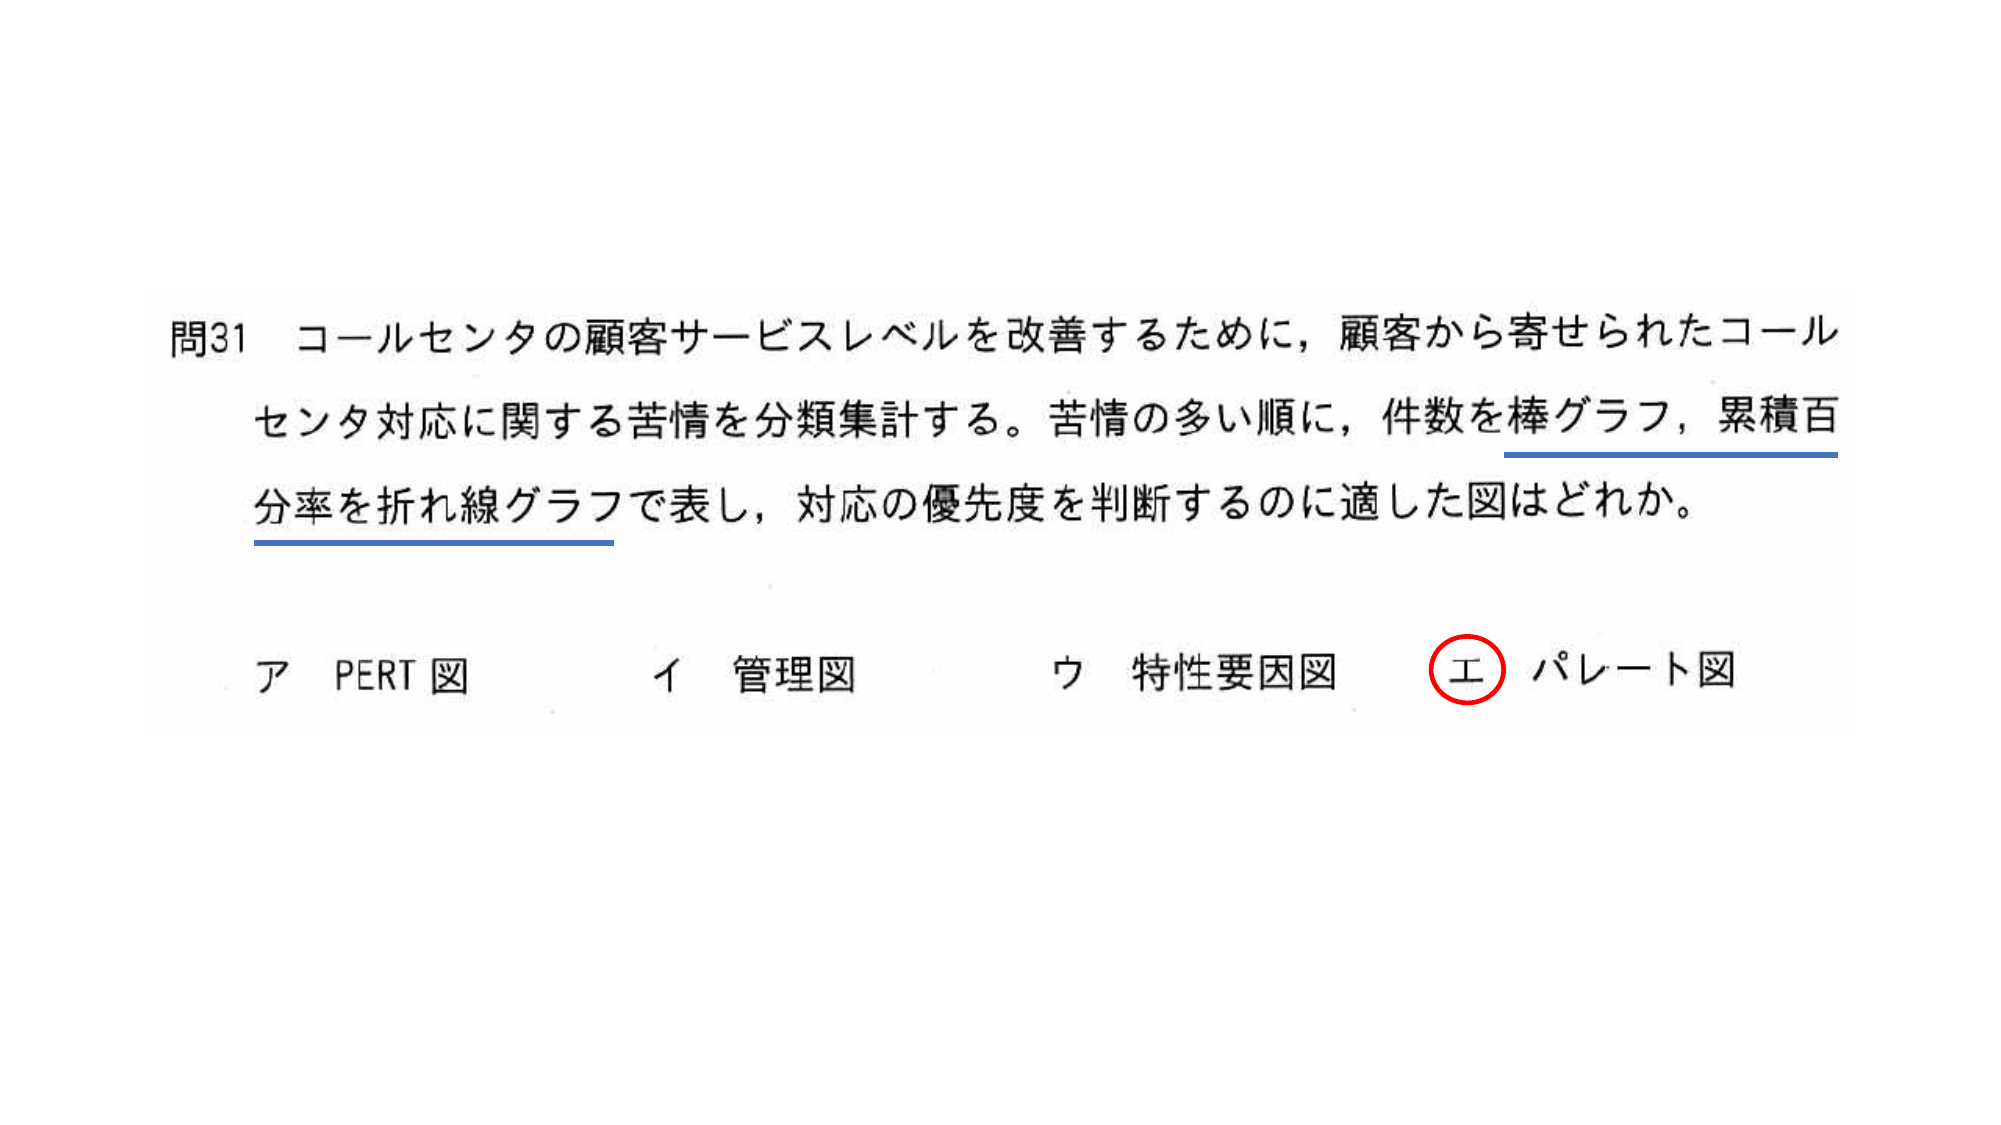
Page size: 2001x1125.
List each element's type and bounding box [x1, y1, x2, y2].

picture [143, 287, 1857, 734]
